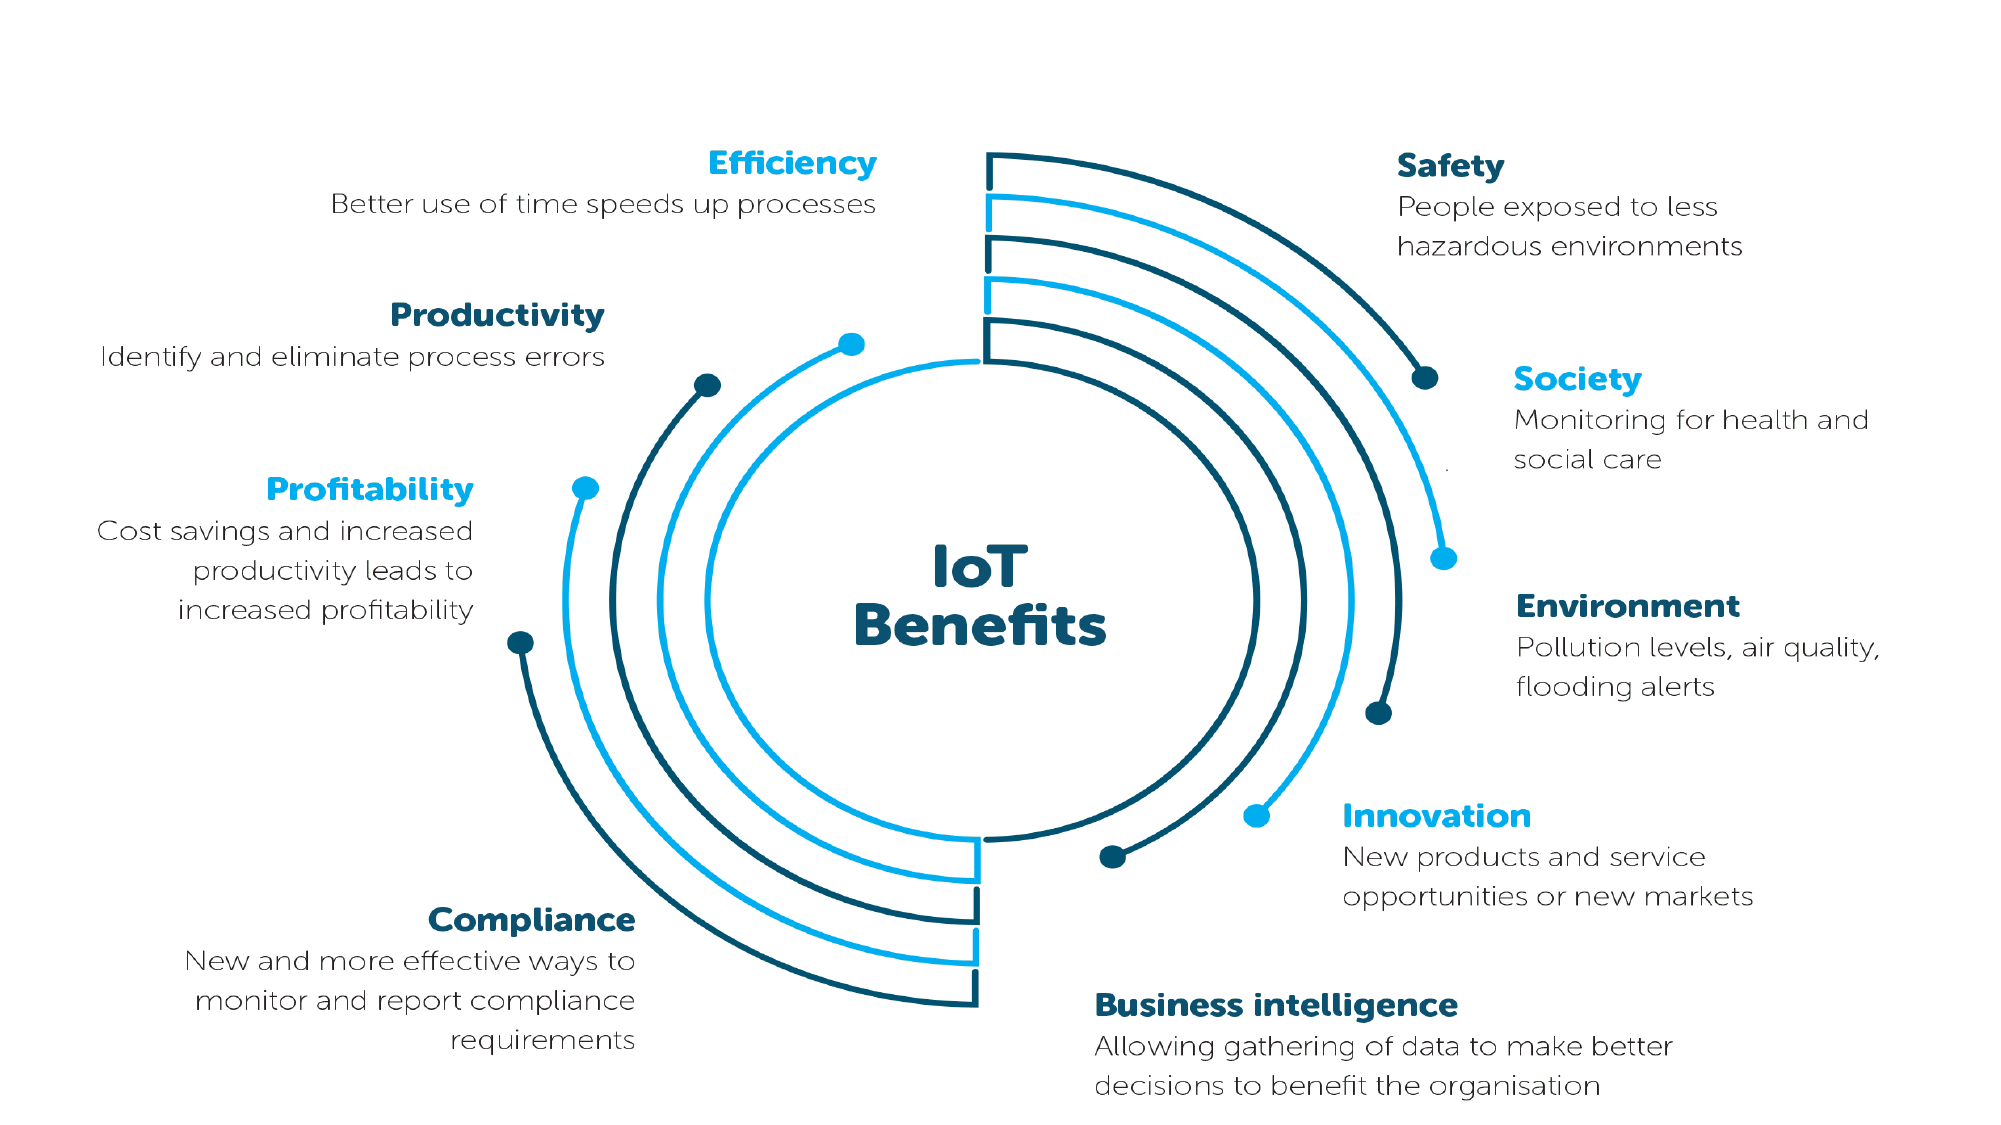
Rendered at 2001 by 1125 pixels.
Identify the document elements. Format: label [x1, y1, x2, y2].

picture [66, 20, 1933, 1105]
